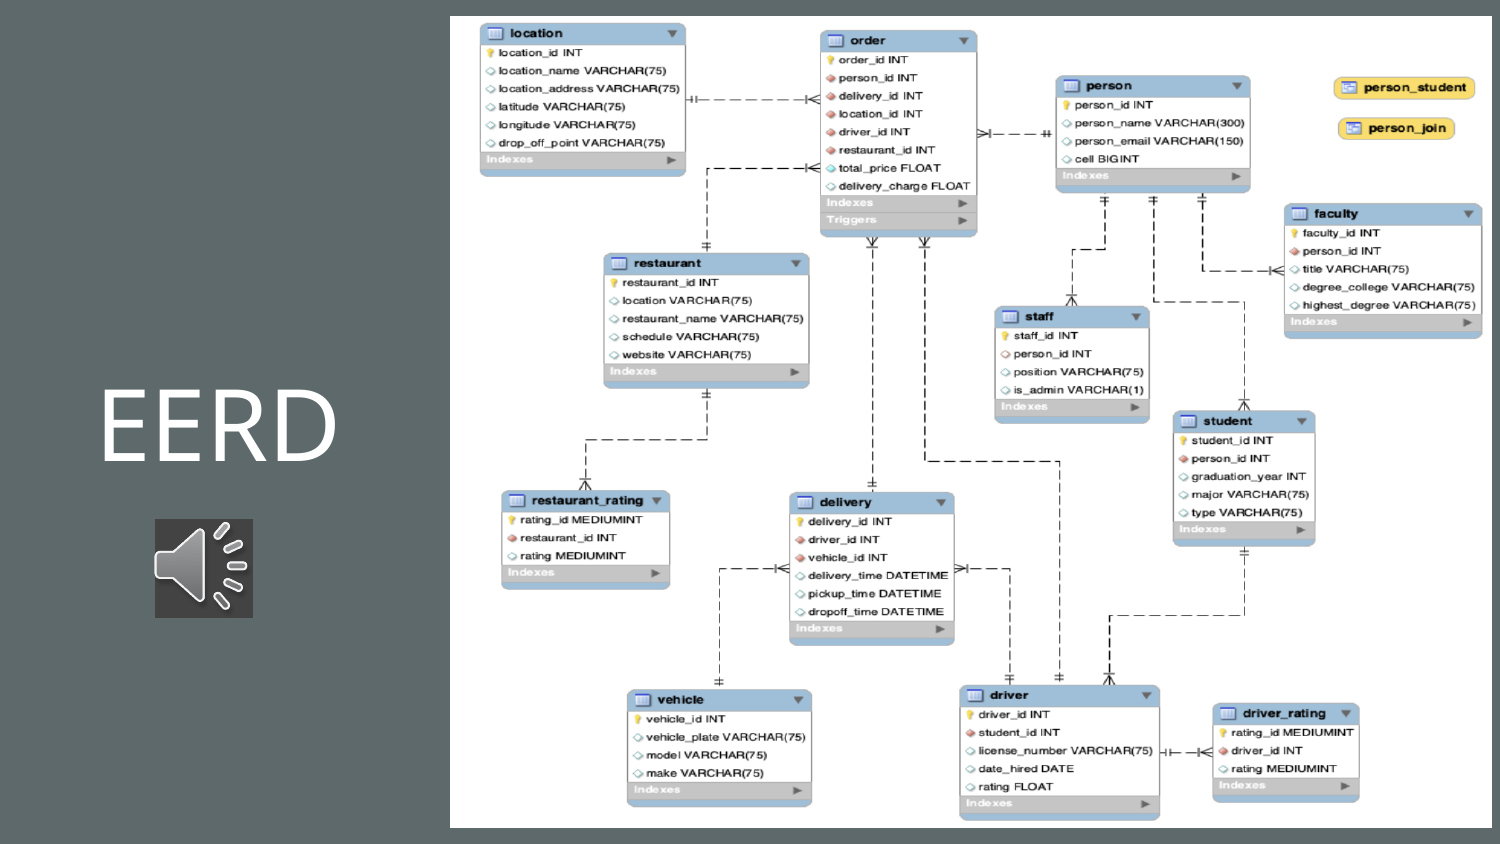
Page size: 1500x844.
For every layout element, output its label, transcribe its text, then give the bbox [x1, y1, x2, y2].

picture [449, 15, 1493, 828]
title EERD [80, 86, 444, 758]
picture [153, 518, 254, 619]
